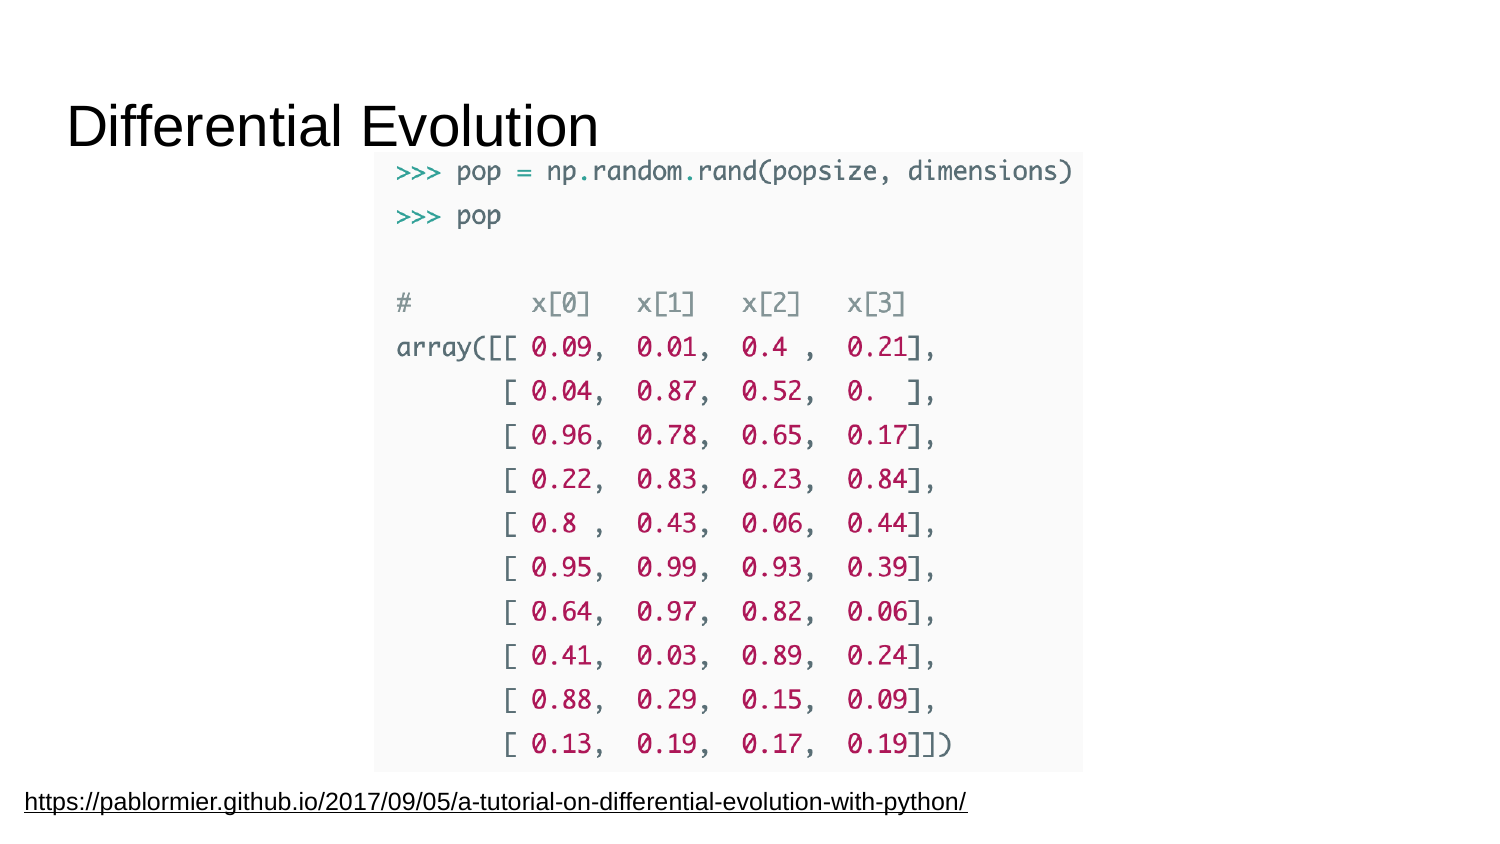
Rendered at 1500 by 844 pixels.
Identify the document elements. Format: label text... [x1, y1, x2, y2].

picture [374, 151, 1083, 772]
title Differential Evolution [51, 72, 1449, 167]
list https://pablormier.github.io/2017/09/05/a-tutorial-on-differential-evolution-with-python/ [9, 770, 1385, 844]
